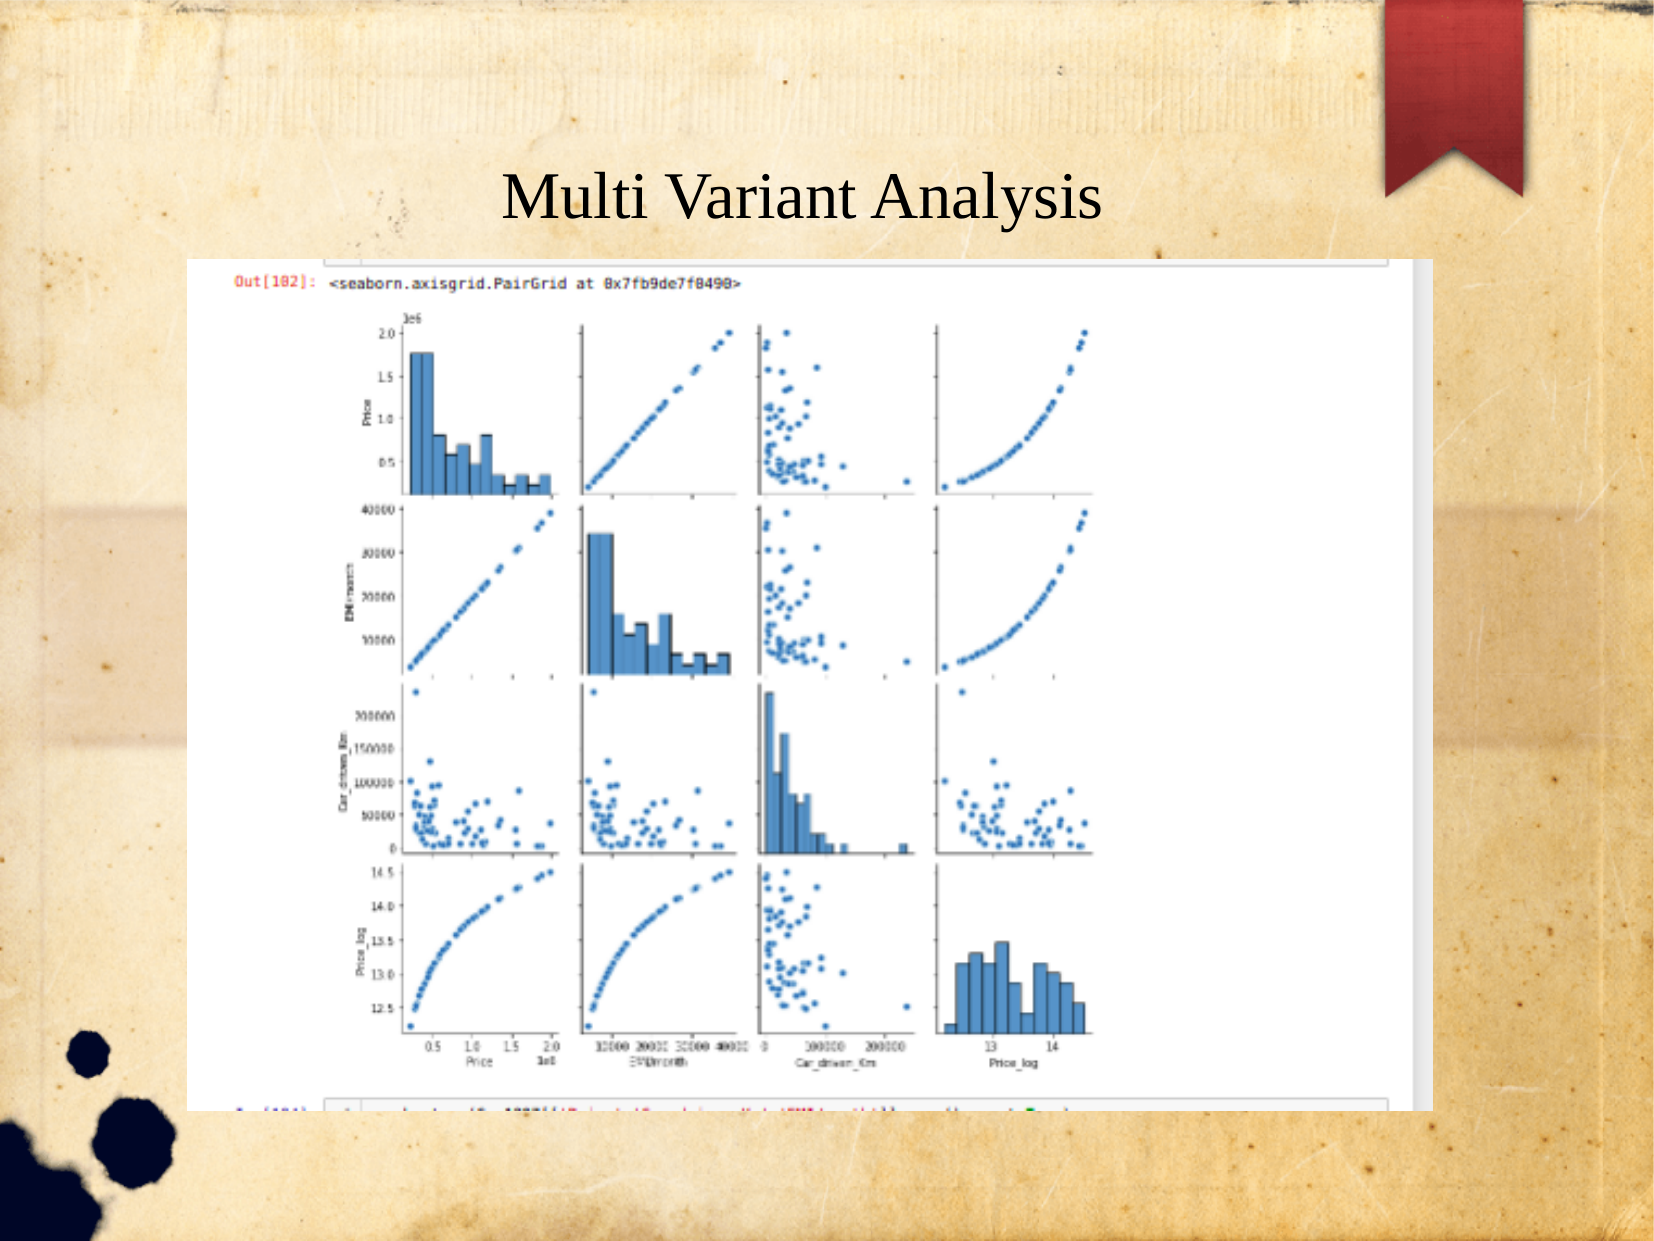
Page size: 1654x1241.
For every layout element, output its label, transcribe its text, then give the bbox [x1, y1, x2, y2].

picture [0, 0, 1654, 1241]
text_box Multi Variant Analysis [59, 88, 1548, 296]
